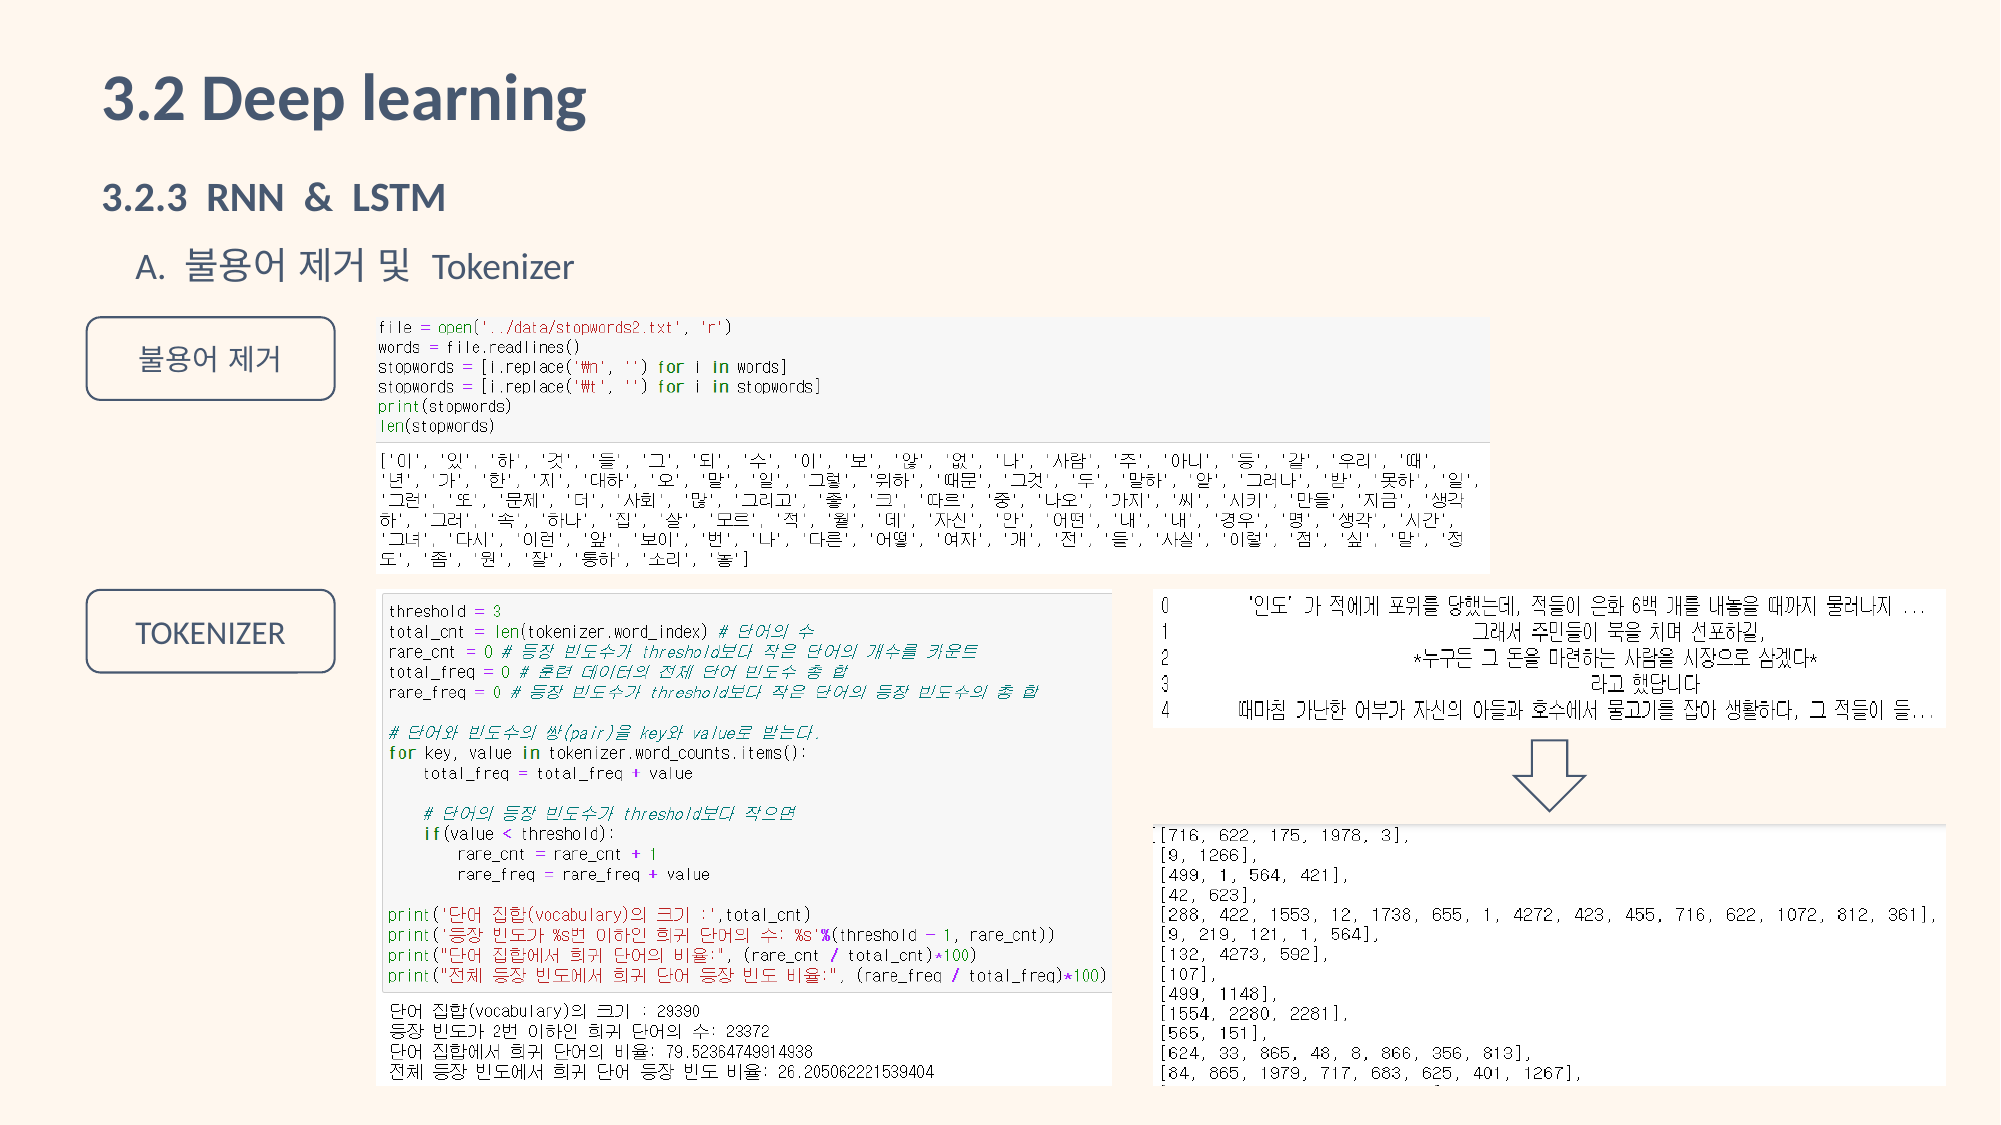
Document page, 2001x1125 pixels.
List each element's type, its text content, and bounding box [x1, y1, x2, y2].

text_box 3.2.3 RNN & LSTM A. 불용어 제거 및 Tokenizer [86, 162, 1440, 295]
text_box 3.2 Deep learning [86, 55, 840, 162]
text_box 불용어 제거 [85, 316, 336, 401]
picture [1153, 589, 1946, 728]
picture [376, 589, 1112, 1086]
text_box [1511, 739, 1588, 813]
text_box TOKENIZER [85, 588, 336, 674]
picture [376, 317, 1490, 574]
picture [1153, 824, 1946, 1086]
